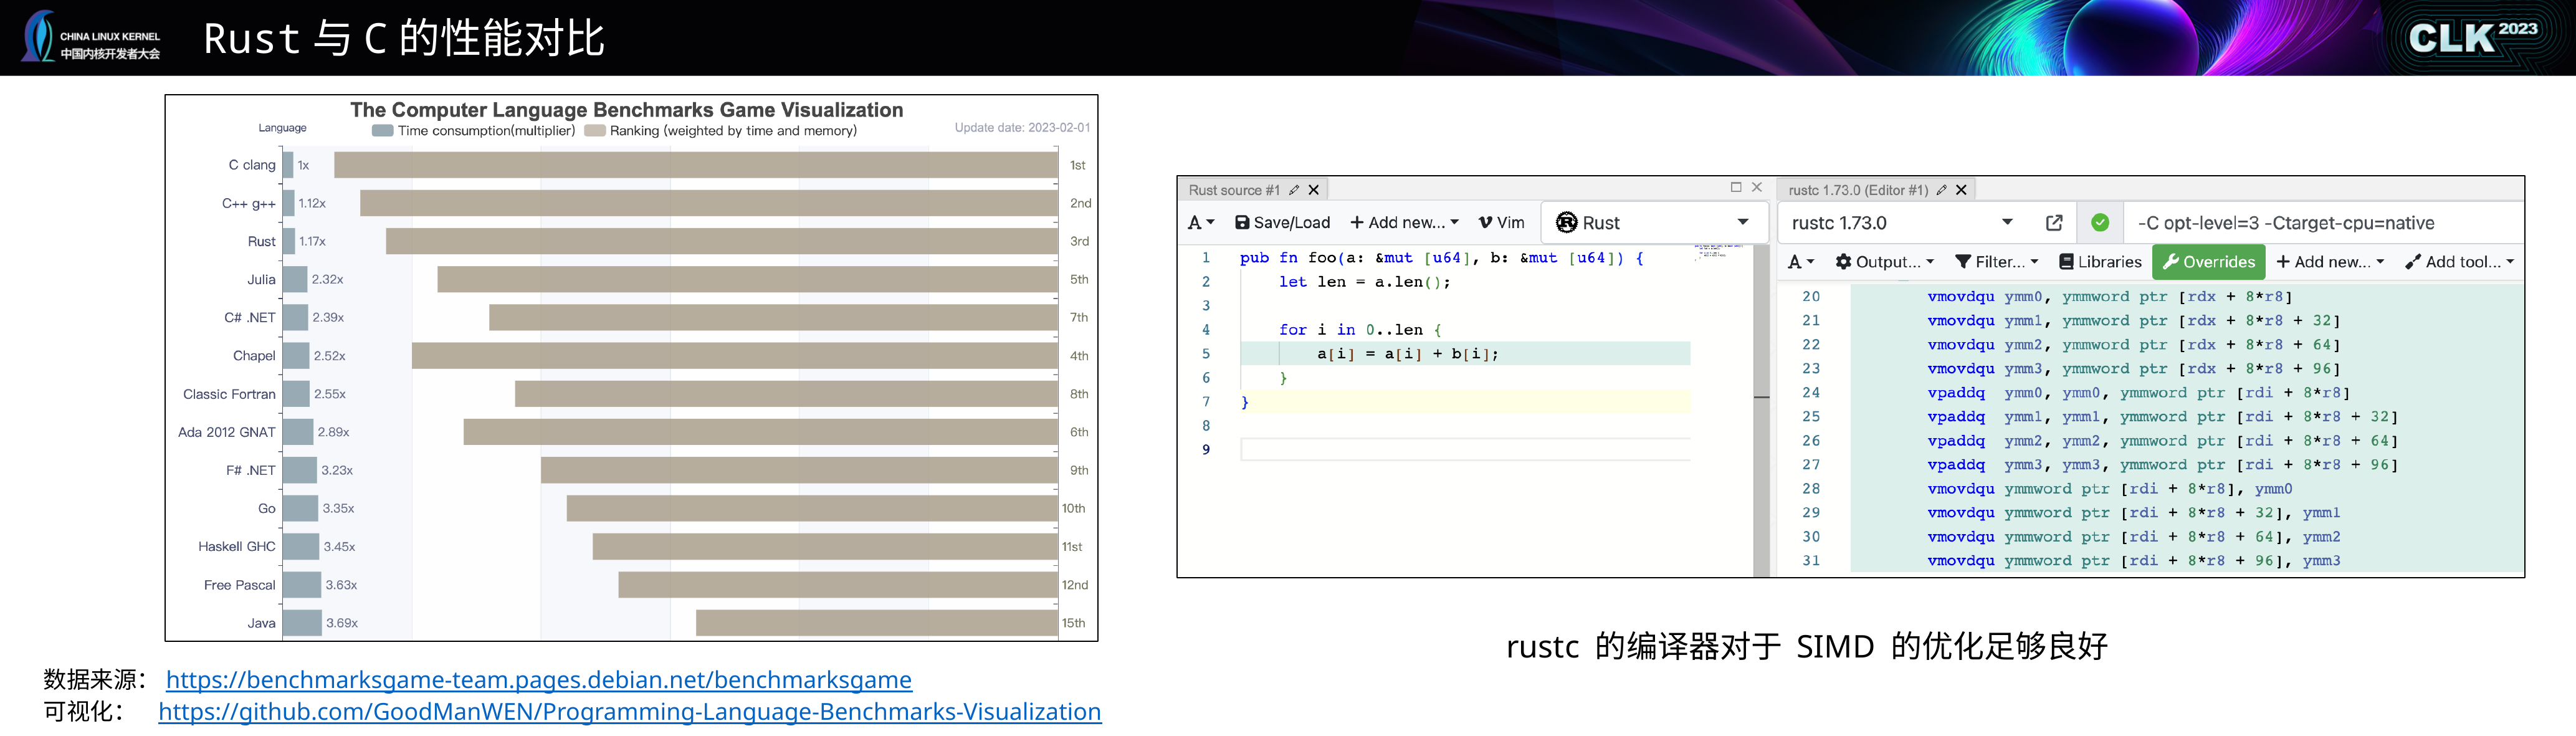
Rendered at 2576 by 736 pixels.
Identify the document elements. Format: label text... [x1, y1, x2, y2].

picture [0, 0, 2576, 736]
title Rust与C的性能对比 [193, 4, 1418, 76]
text_box rustc 的编译器对于 SIMD 的优化足够良好 [1497, 621, 2205, 669]
text_box 数据来源：https://benchmarksgame-team.pages.debian.net/benchmarksgame 可视化： https://github.com/GoodManWEN/Programming-Language-Benchmarks-Visualization [34, 660, 1186, 734]
